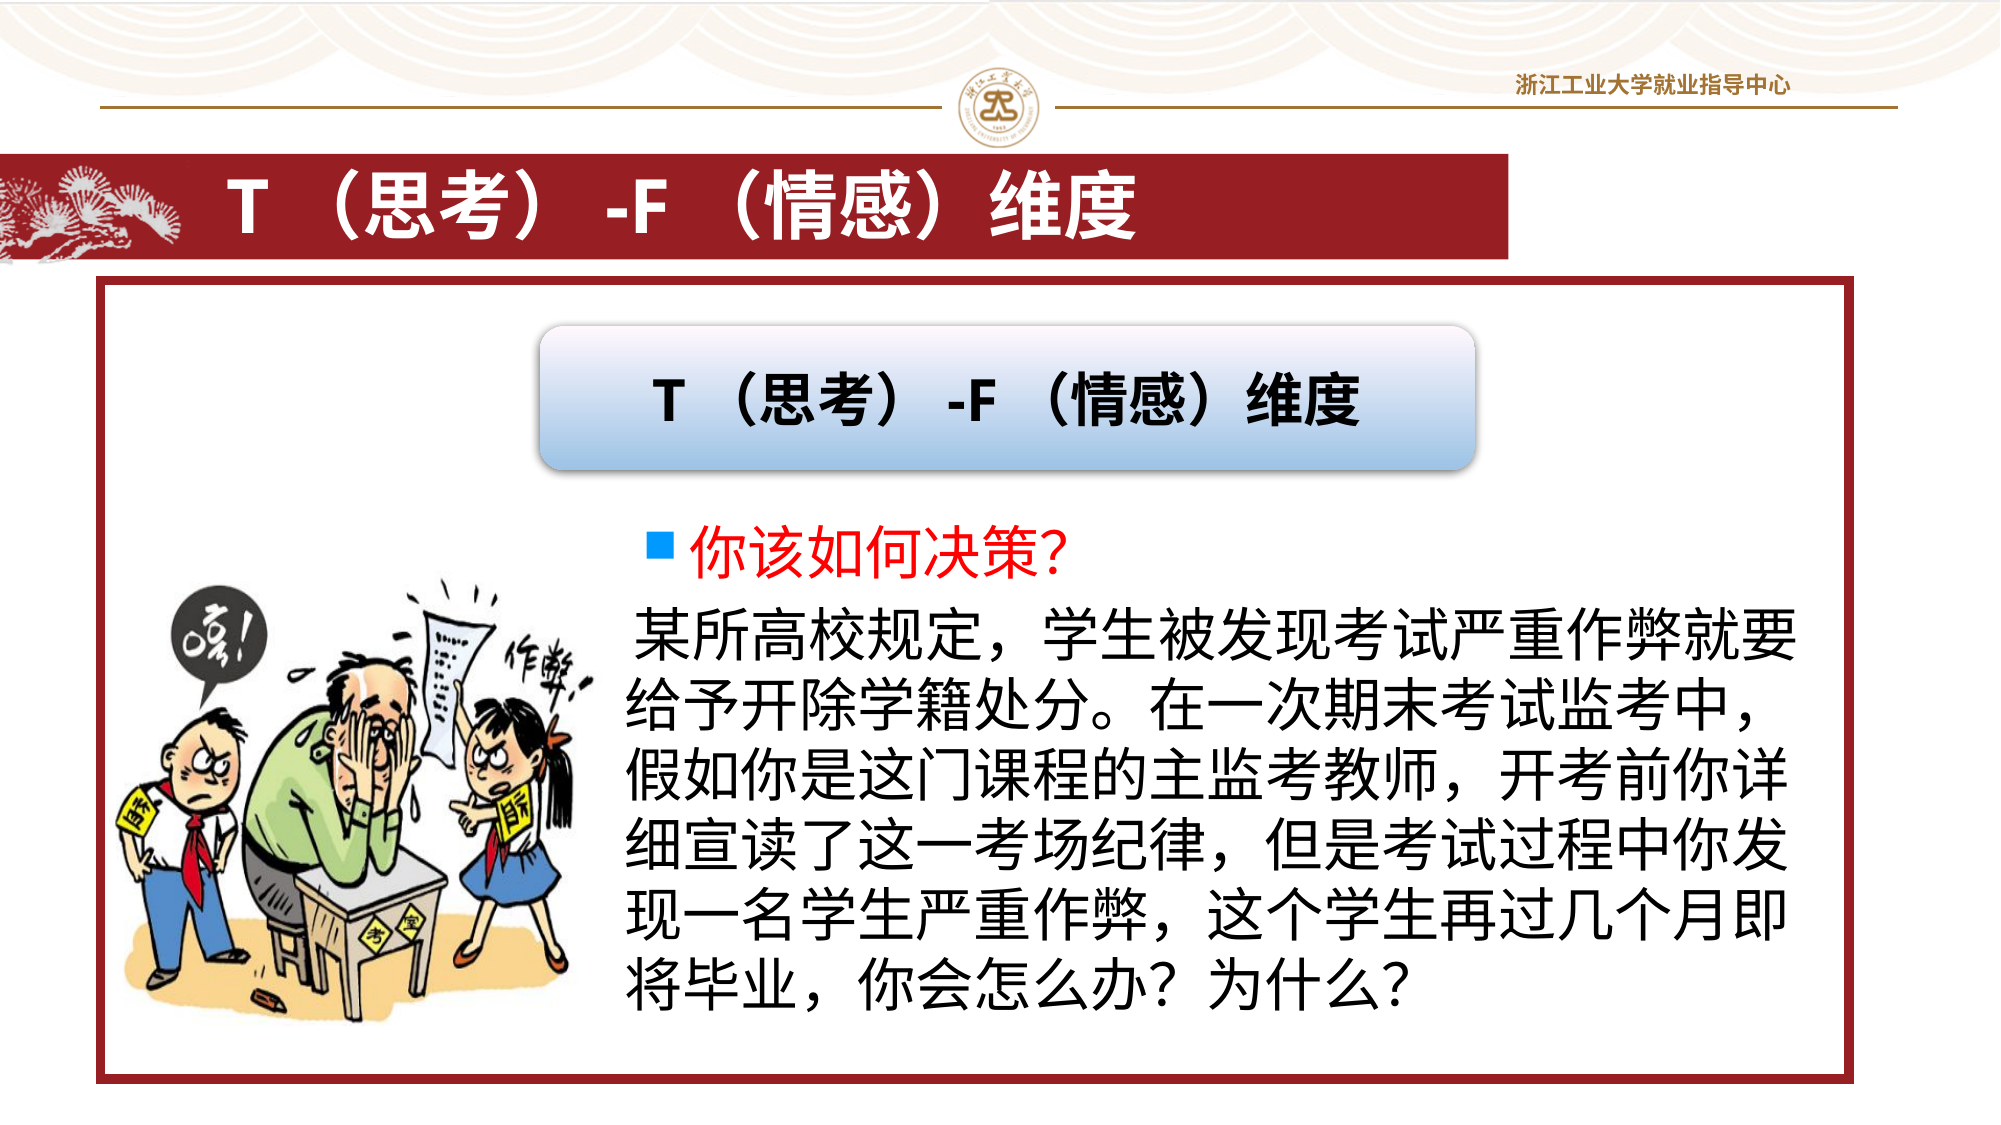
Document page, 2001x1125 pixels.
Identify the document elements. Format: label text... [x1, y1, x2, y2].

text_box [1483, 153, 1509, 261]
picture [0, 0, 2000, 281]
text_box [99, 280, 1850, 1080]
text_box 你该如何决策？ 某所高校规定，学生被发现考试严重作弊就要给予开除学籍处分。在一次期末考试监考中，假如你是这门课程的主监考教师，开考前你详细宣读了这一考场纪律，但是考试过程中你发现一名学生严重作弊，这个学生再过几个月即将毕业，你会怎么办？为什么？ [553, 508, 1837, 1046]
title T（思考）-F（情感）维度 [212, 153, 1483, 265]
picture [108, 537, 610, 1026]
text_box T（思考）-F（情感）维度 [540, 325, 1475, 470]
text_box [100, 66, 1898, 149]
